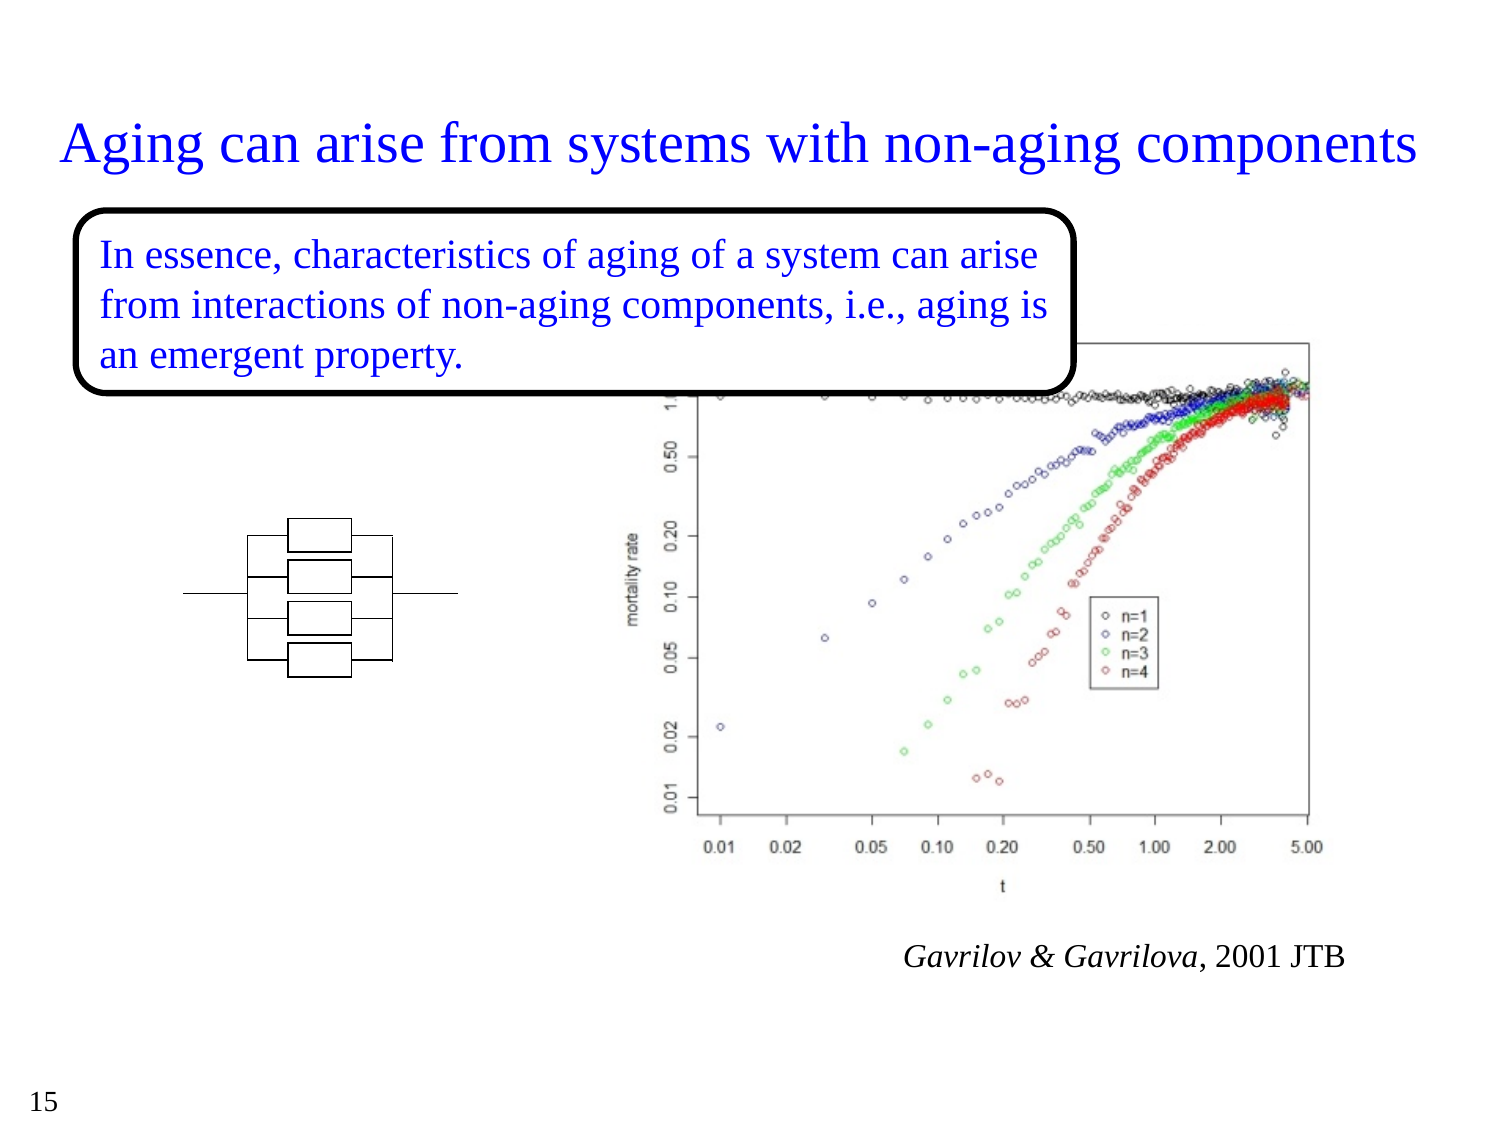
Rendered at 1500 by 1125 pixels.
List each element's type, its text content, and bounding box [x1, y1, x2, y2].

picture [617, 324, 1334, 916]
text_box Gavrilov & Gavrilova, 2001 JTB [831, 934, 1397, 1000]
title Aging can arise from systems with non-aging components [44, 45, 1456, 234]
text_box In essence, characteristics of aging of a system can arise from interactions of non-aging components, i.e., aging is an emergent property. [75, 210, 1074, 394]
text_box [182, 518, 458, 678]
